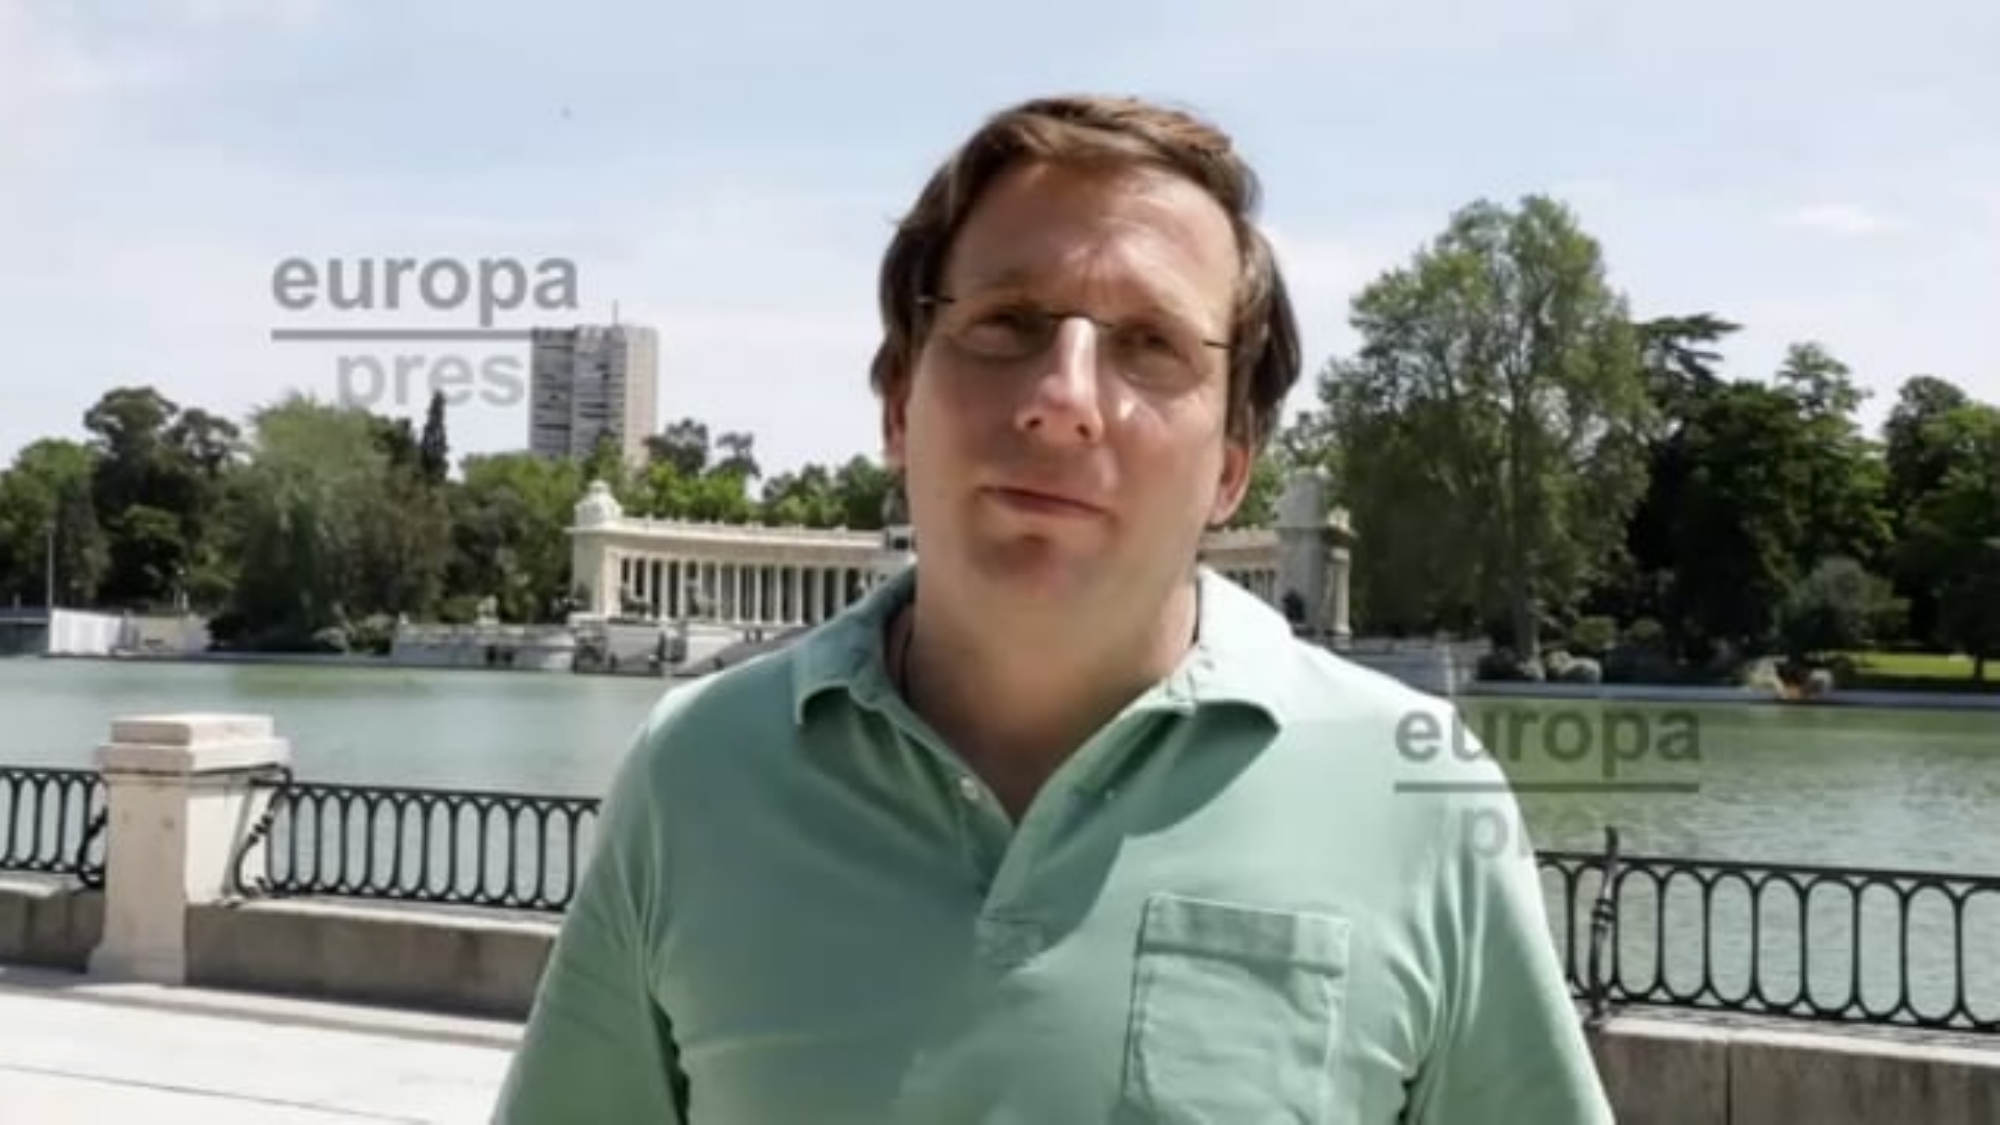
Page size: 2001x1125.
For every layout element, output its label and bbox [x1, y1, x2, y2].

text_box [0, 0, 2000, 1125]
